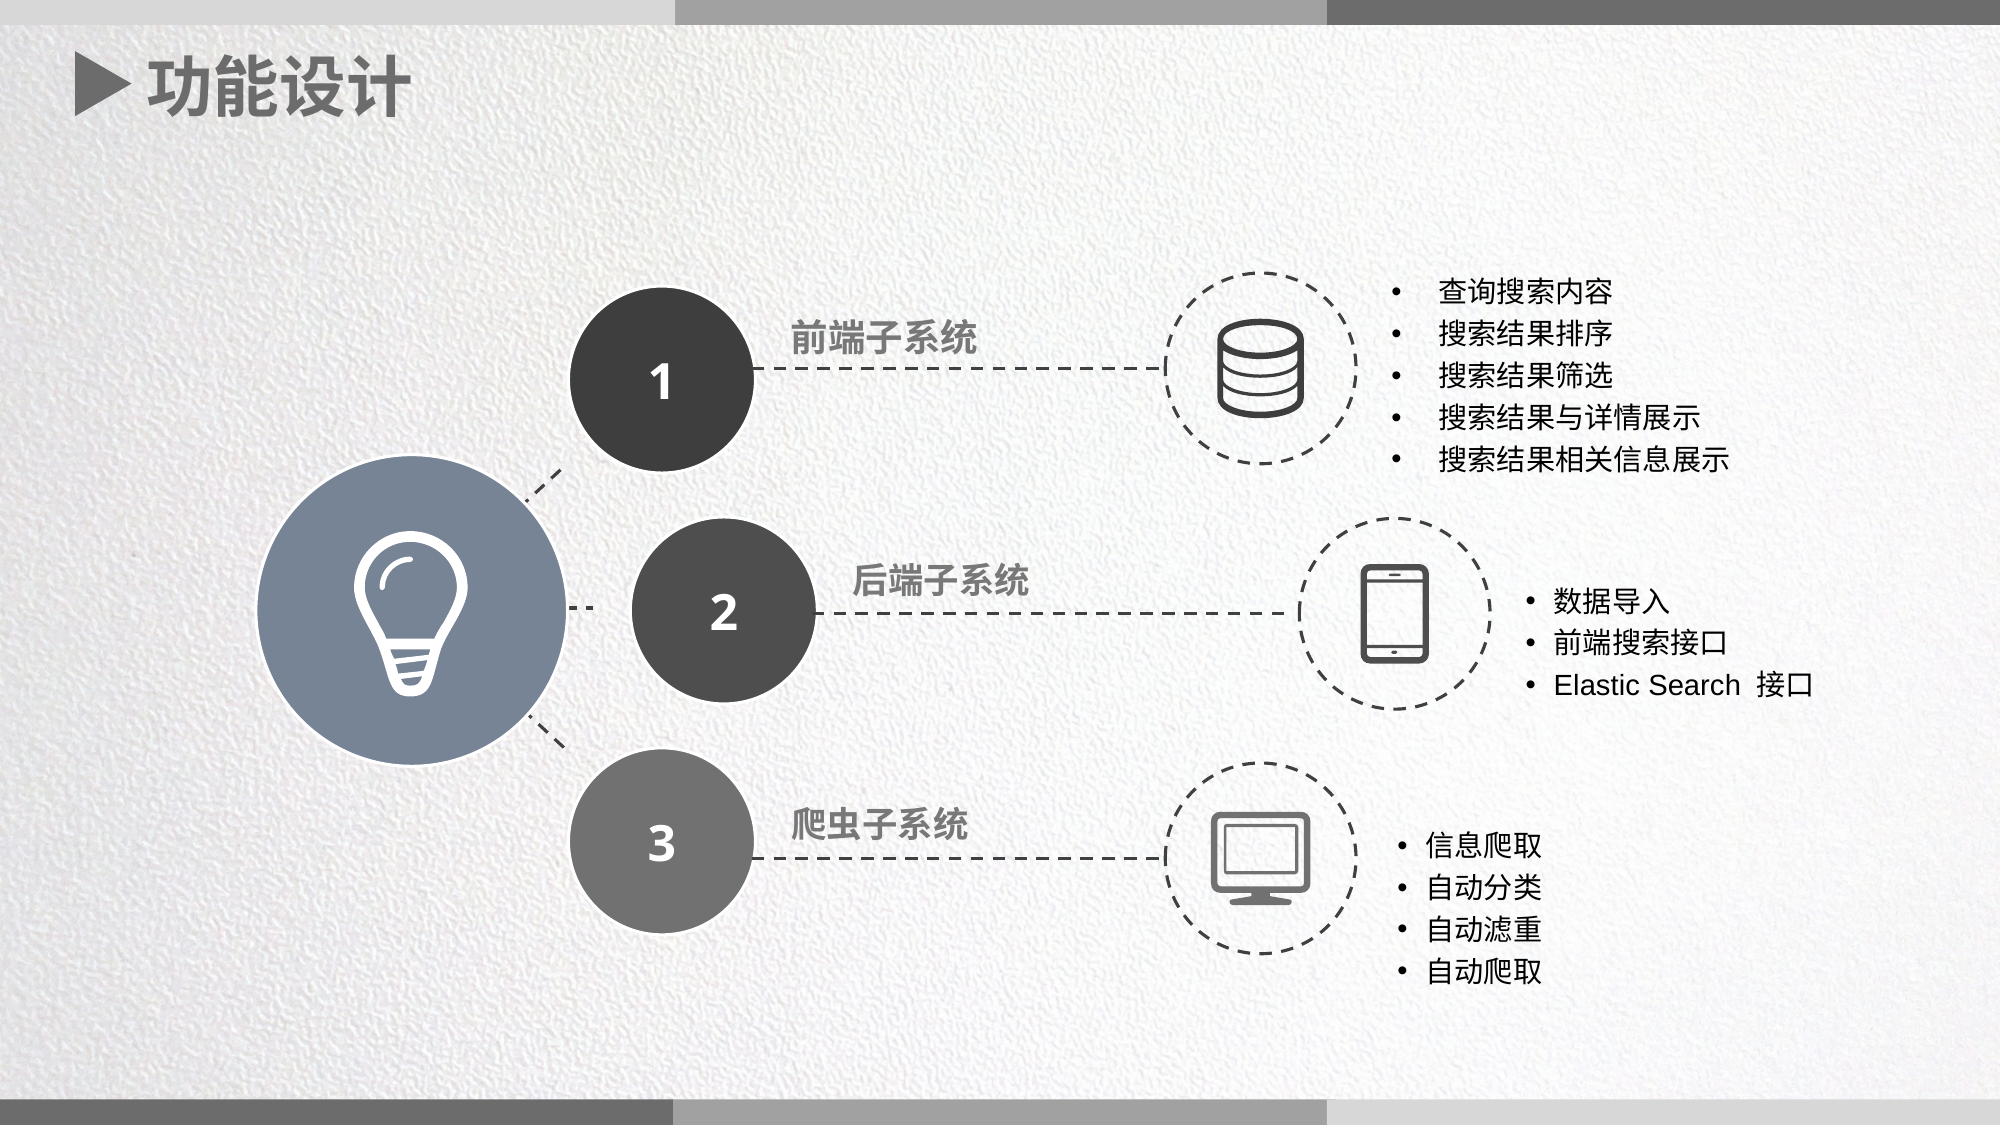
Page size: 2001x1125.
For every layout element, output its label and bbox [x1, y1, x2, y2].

text_box [255, 454, 568, 767]
picture [0, 0, 2000, 1125]
